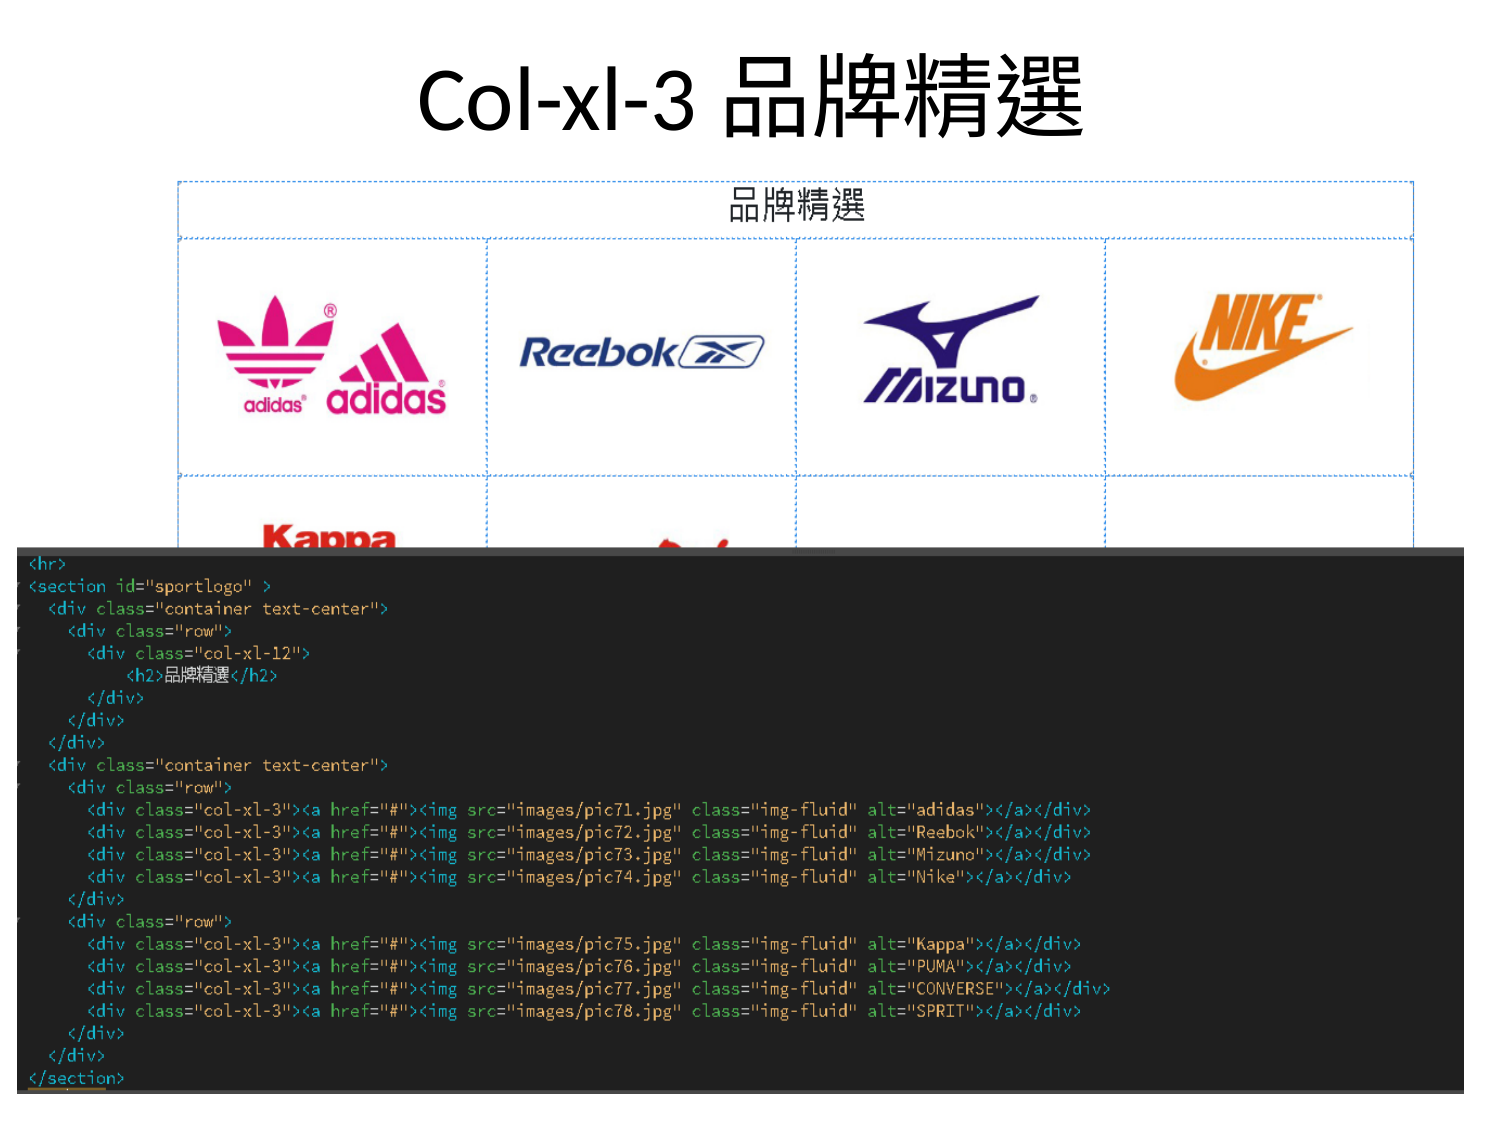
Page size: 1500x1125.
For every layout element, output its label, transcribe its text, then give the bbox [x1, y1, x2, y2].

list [17, 160, 1464, 1095]
title Col-xl-3品牌精選 [76, 0, 1427, 160]
